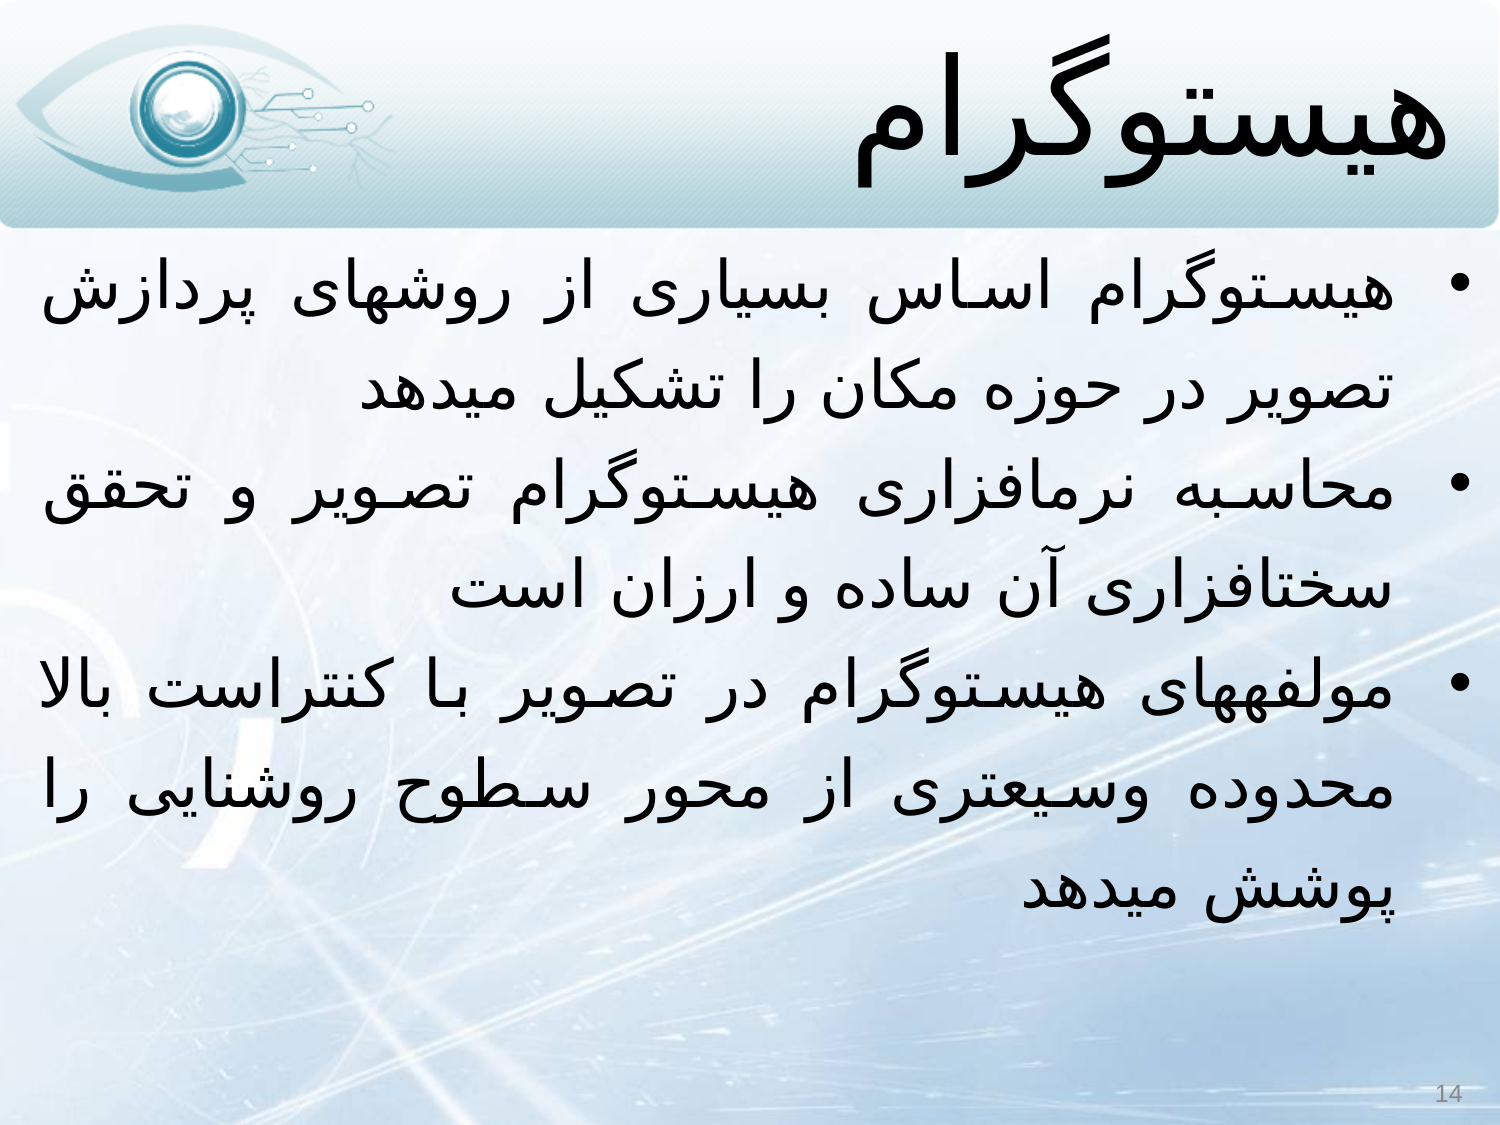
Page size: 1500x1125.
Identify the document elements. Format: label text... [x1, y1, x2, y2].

slide_number 14 [1127, 1062, 1478, 1123]
title هیستوگرام [0, 7, 1500, 195]
text_box هیستوگرام اساس بسیاری از روش‏های پردازش تصویر در حوزه مکان را تشکیل می‏دهد محاسبه نرم‏افزاری هیستوگرام تصویر و تحقق سخت‏افزاری آن ساده و ارزان است مولفه‏های هیستوگرام در تصویر با کنتراست بالا محدوده وسیع‏تری از محور سطوح روشنایی را پوشش می‏دهد [14, 214, 1487, 929]
picture [0, 230, 1500, 1125]
